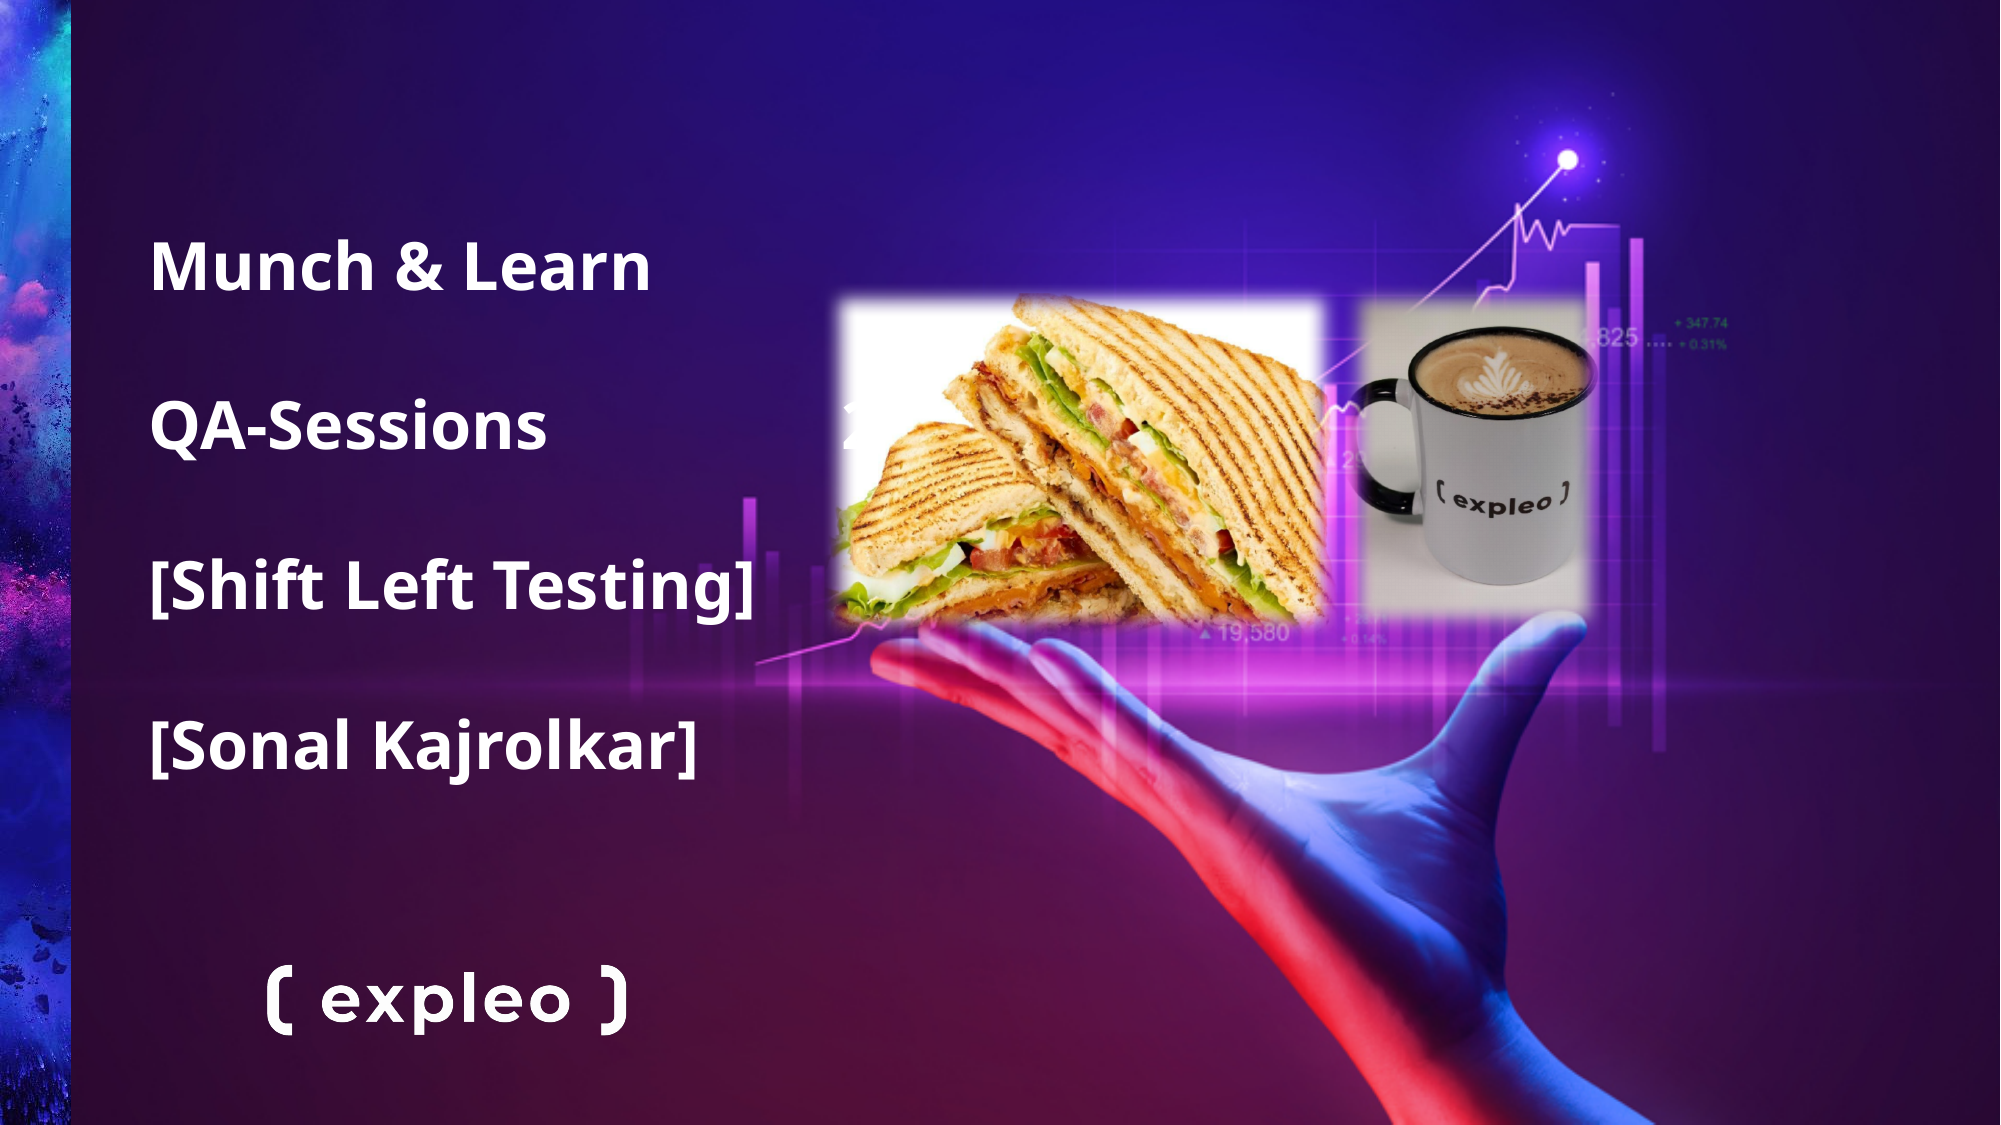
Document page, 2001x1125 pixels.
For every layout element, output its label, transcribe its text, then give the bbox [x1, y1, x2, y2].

picture [0, 0, 2000, 1125]
text_box Munch & Learn QA-Sessions 2024 [Shift Left Testing] [Sonal Kajrolkar] [148, 223, 1175, 863]
